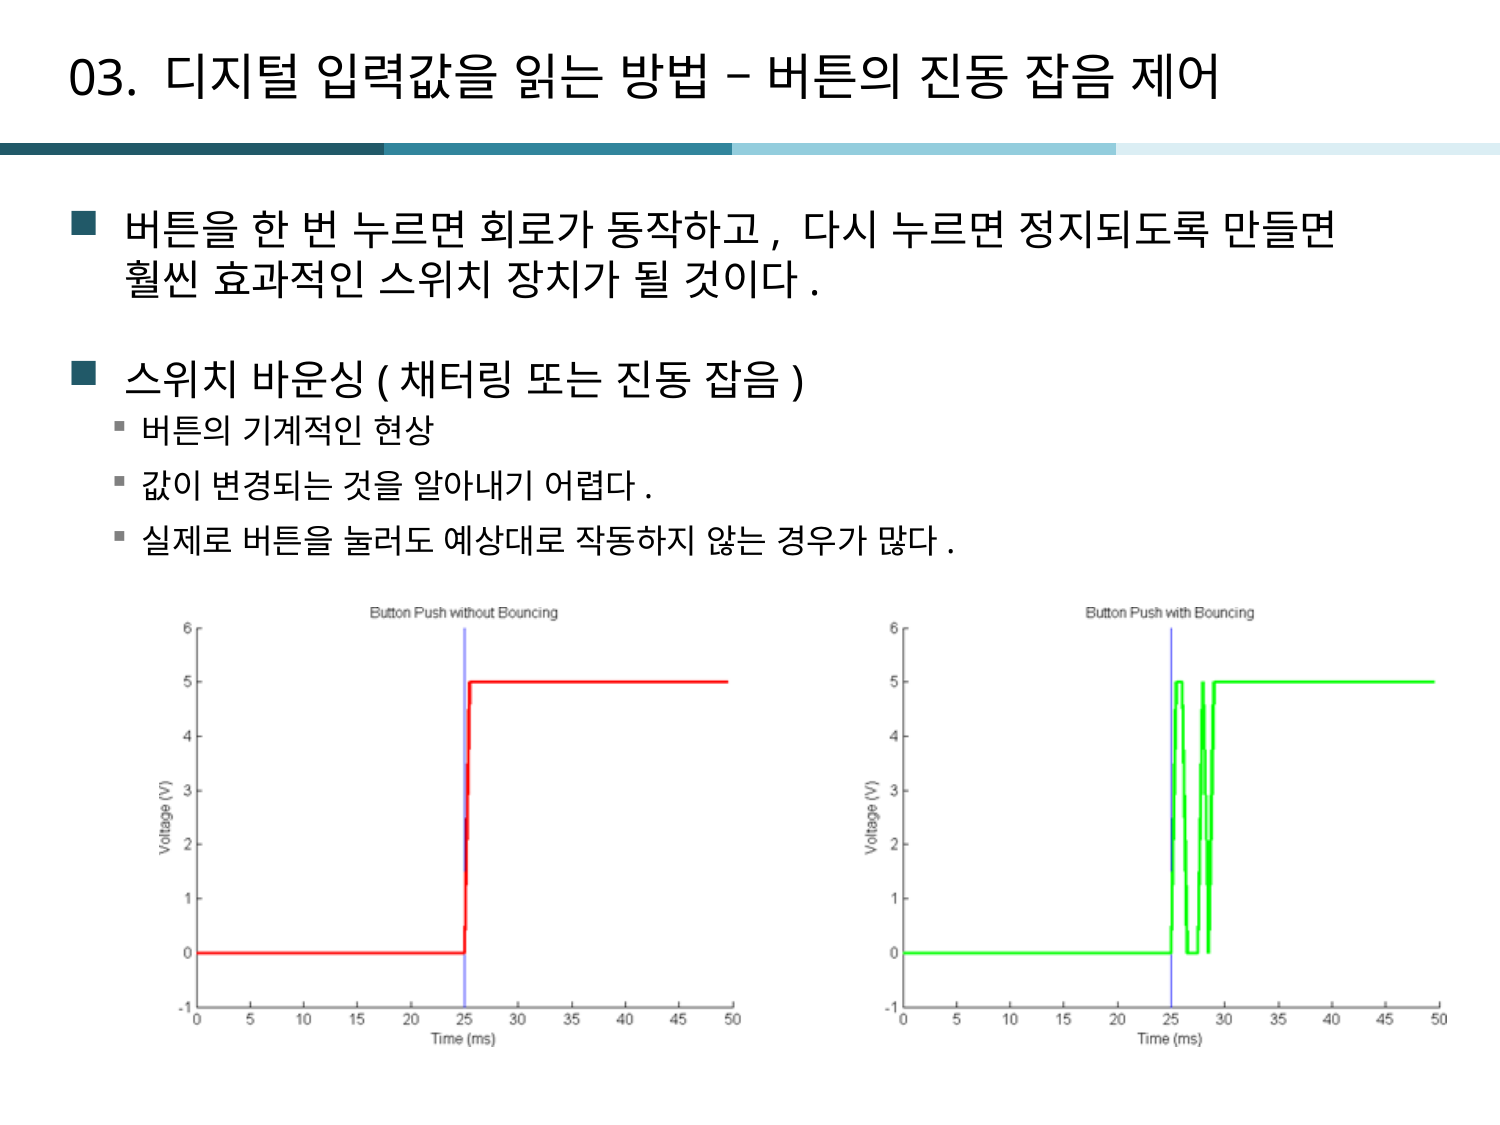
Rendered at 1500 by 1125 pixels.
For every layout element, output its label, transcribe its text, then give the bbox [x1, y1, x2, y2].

title 03. 디지털 입력값을 읽는 방법 – 버튼의 진동 잡음 제어 [53, 30, 1388, 121]
list 버튼을 한 번 누르면 회로가 동작하고, 다시 누르면 정지되도록 만들면 훨씬 효과적인 스위치 장치가 될 것이다. 스위치 바운싱(채터링 또는 진동 잡음) 버튼의 기계적인 현상 값이 변경되는 것을 알아내기 어렵다. 실제로 버튼을 눌러도 예상대로 작동하지 않는 경우가 많다. [53, 196, 1412, 1083]
picture [159, 607, 1448, 1048]
